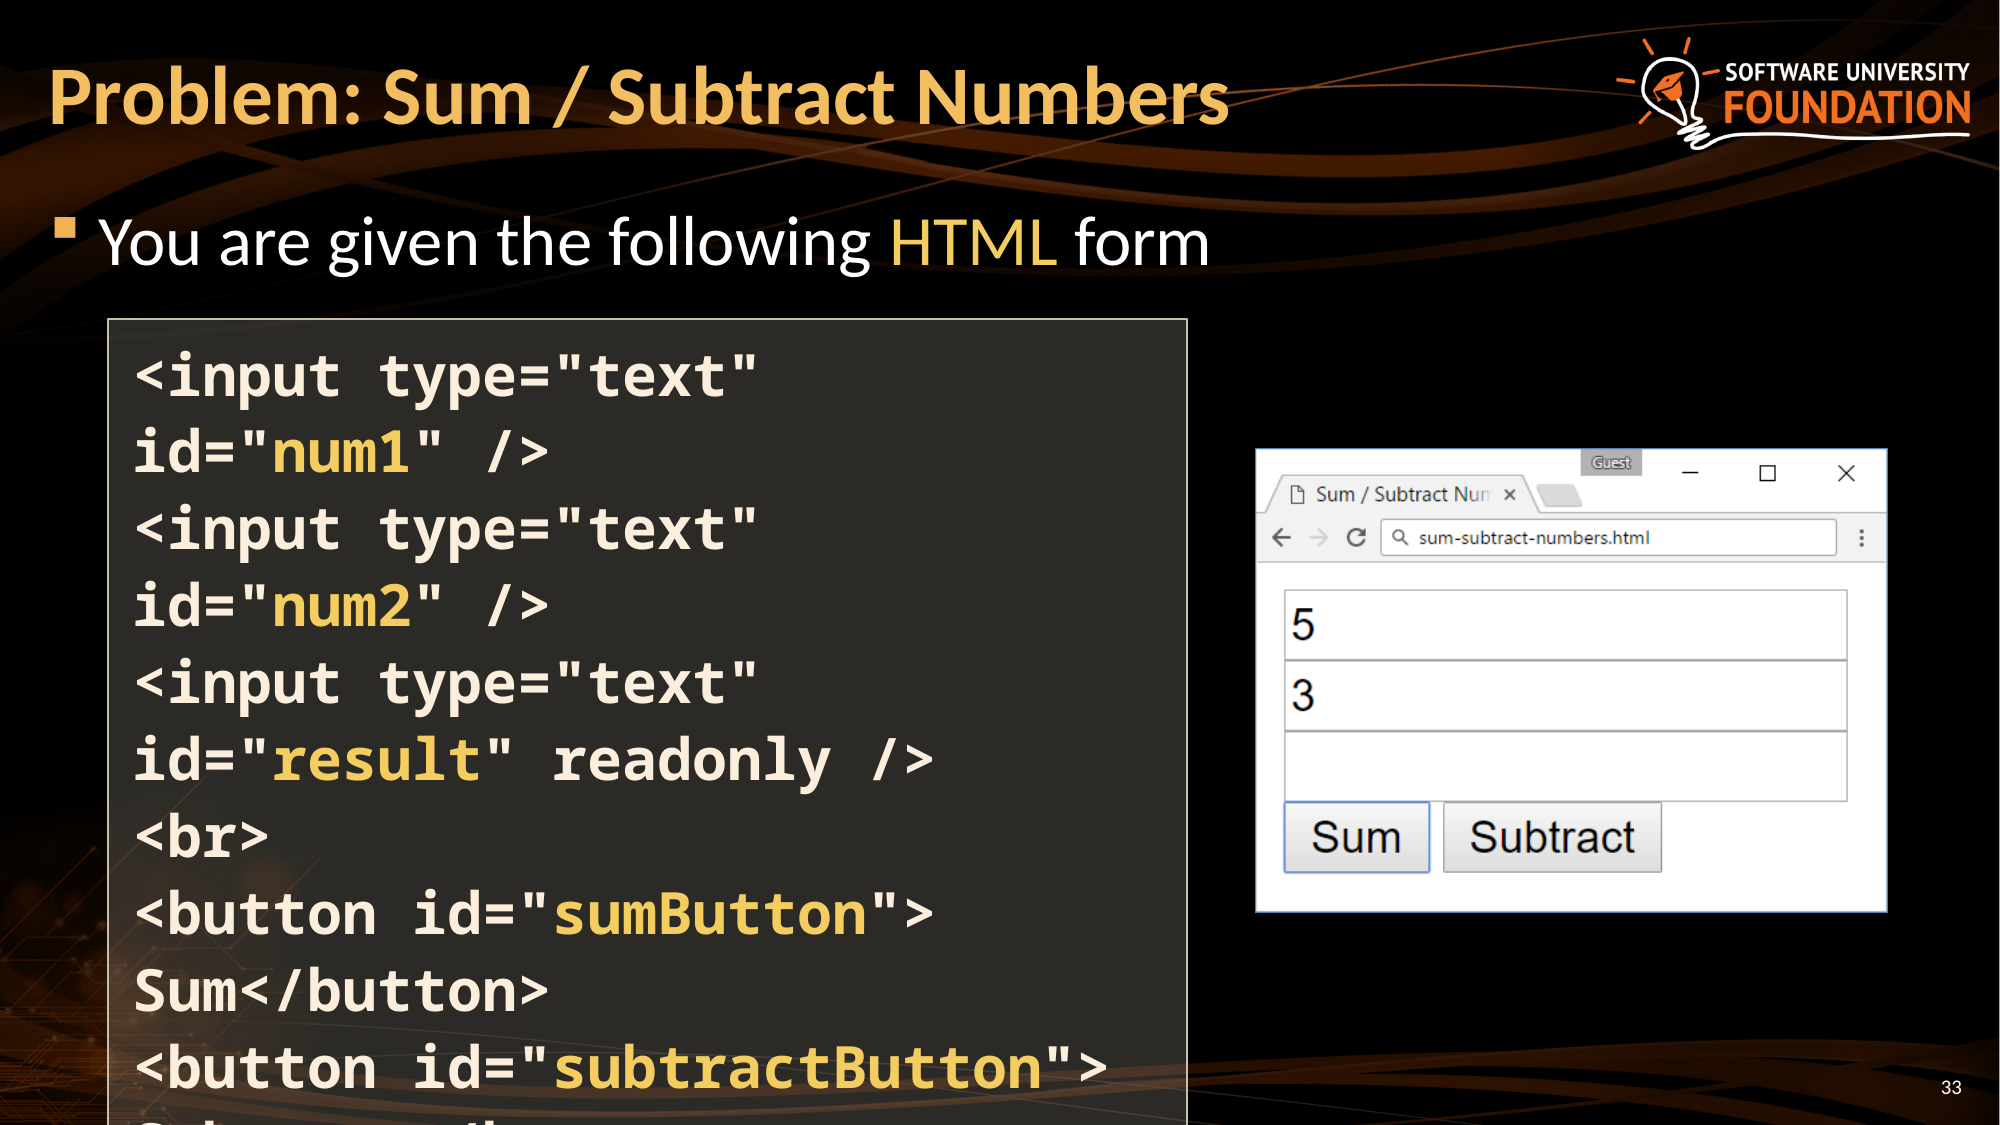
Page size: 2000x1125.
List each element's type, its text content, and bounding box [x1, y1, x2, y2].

picture [0, 0, 2000, 1125]
title Problem: Sum / Subtract Numbers [30, 6, 1602, 189]
text_box <input type="text" id="num1" /> <input type="text" id="num2" /> <input type="text" id="result" readonly /> <br> <button id="sumButton"> Sum</button> <button id="subtractButton"> Subtract</button> [108, 318, 1188, 1125]
picture [1255, 448, 1888, 913]
list You are given the following HTML form [31, 188, 1968, 1103]
